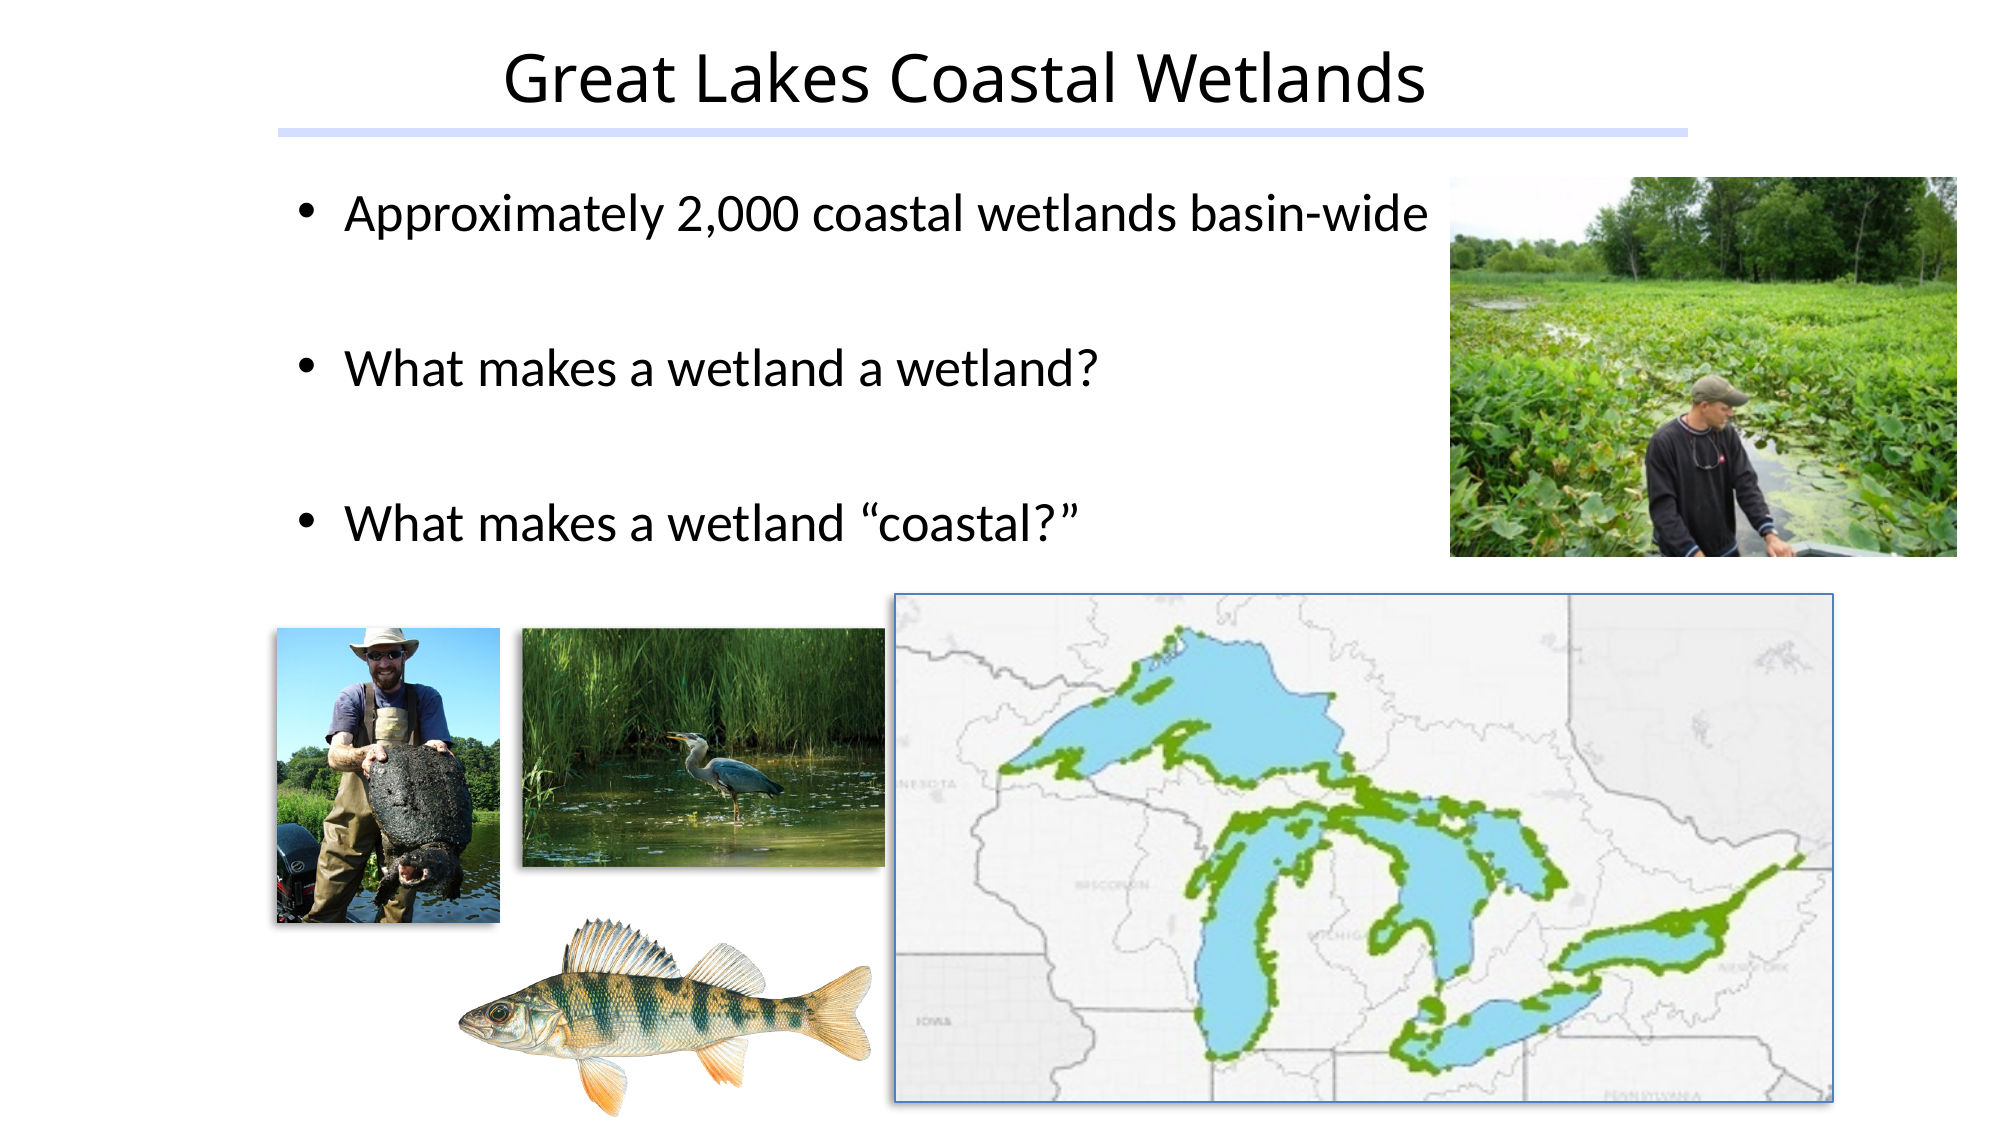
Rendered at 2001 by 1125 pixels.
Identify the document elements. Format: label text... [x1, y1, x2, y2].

text_box Great Lakes Coastal Wetlands [487, 28, 1444, 124]
picture [895, 594, 1833, 1101]
text_box Approximately 2,000 coastal wetlands basin-wide What makes a wetland a wetland? What makes a wetland “coastal?” [282, 170, 1446, 560]
picture [521, 628, 885, 867]
picture [1450, 177, 1957, 557]
picture [277, 627, 894, 1125]
